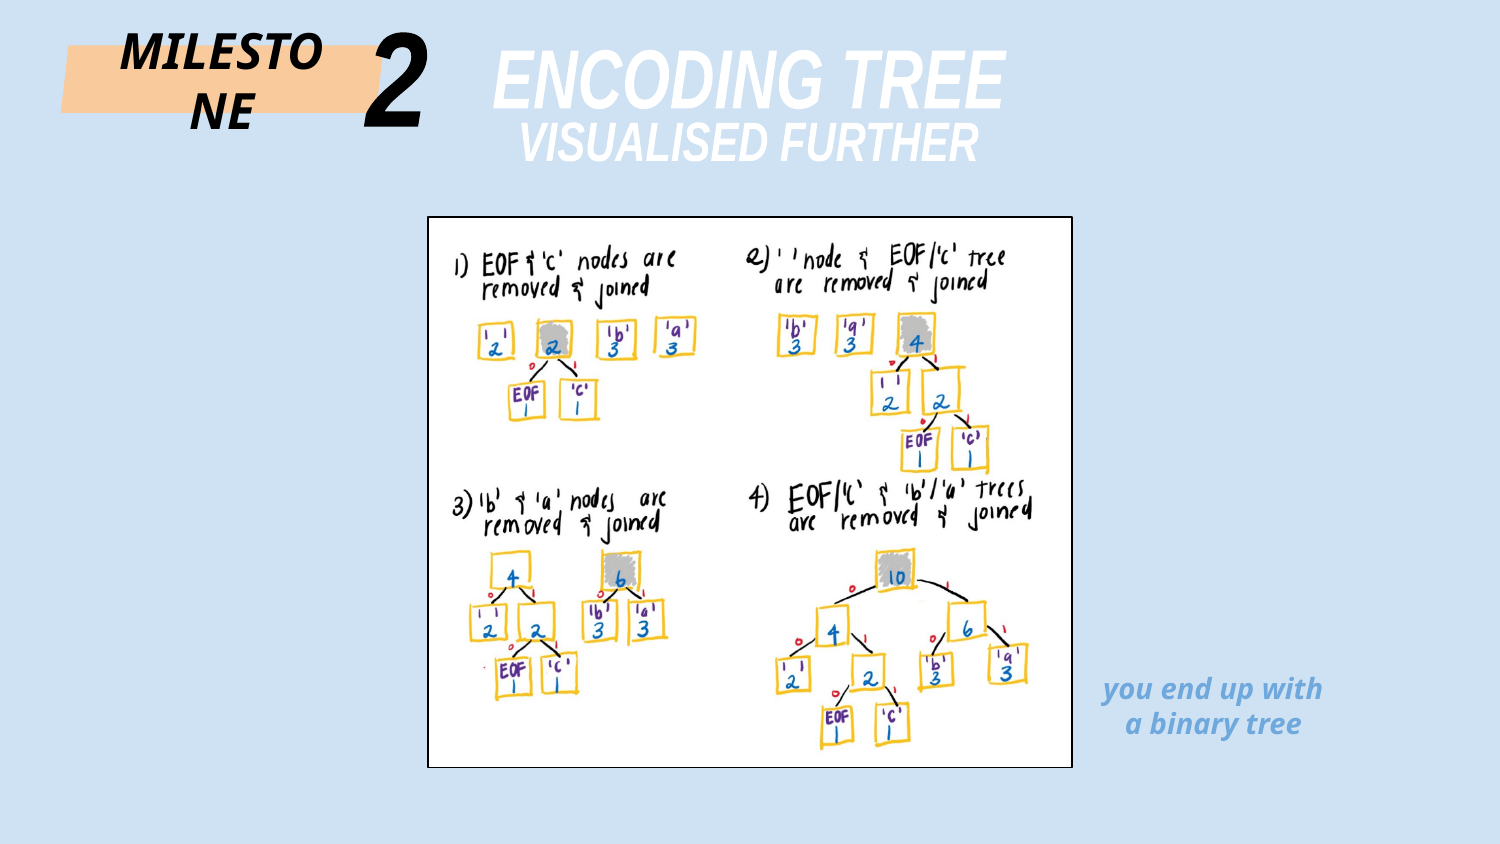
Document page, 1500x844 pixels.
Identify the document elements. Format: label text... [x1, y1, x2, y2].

text_box you end up with a binary tree [1087, 655, 1339, 756]
picture [428, 217, 1072, 768]
text_box MILESTONE [60, 45, 384, 113]
